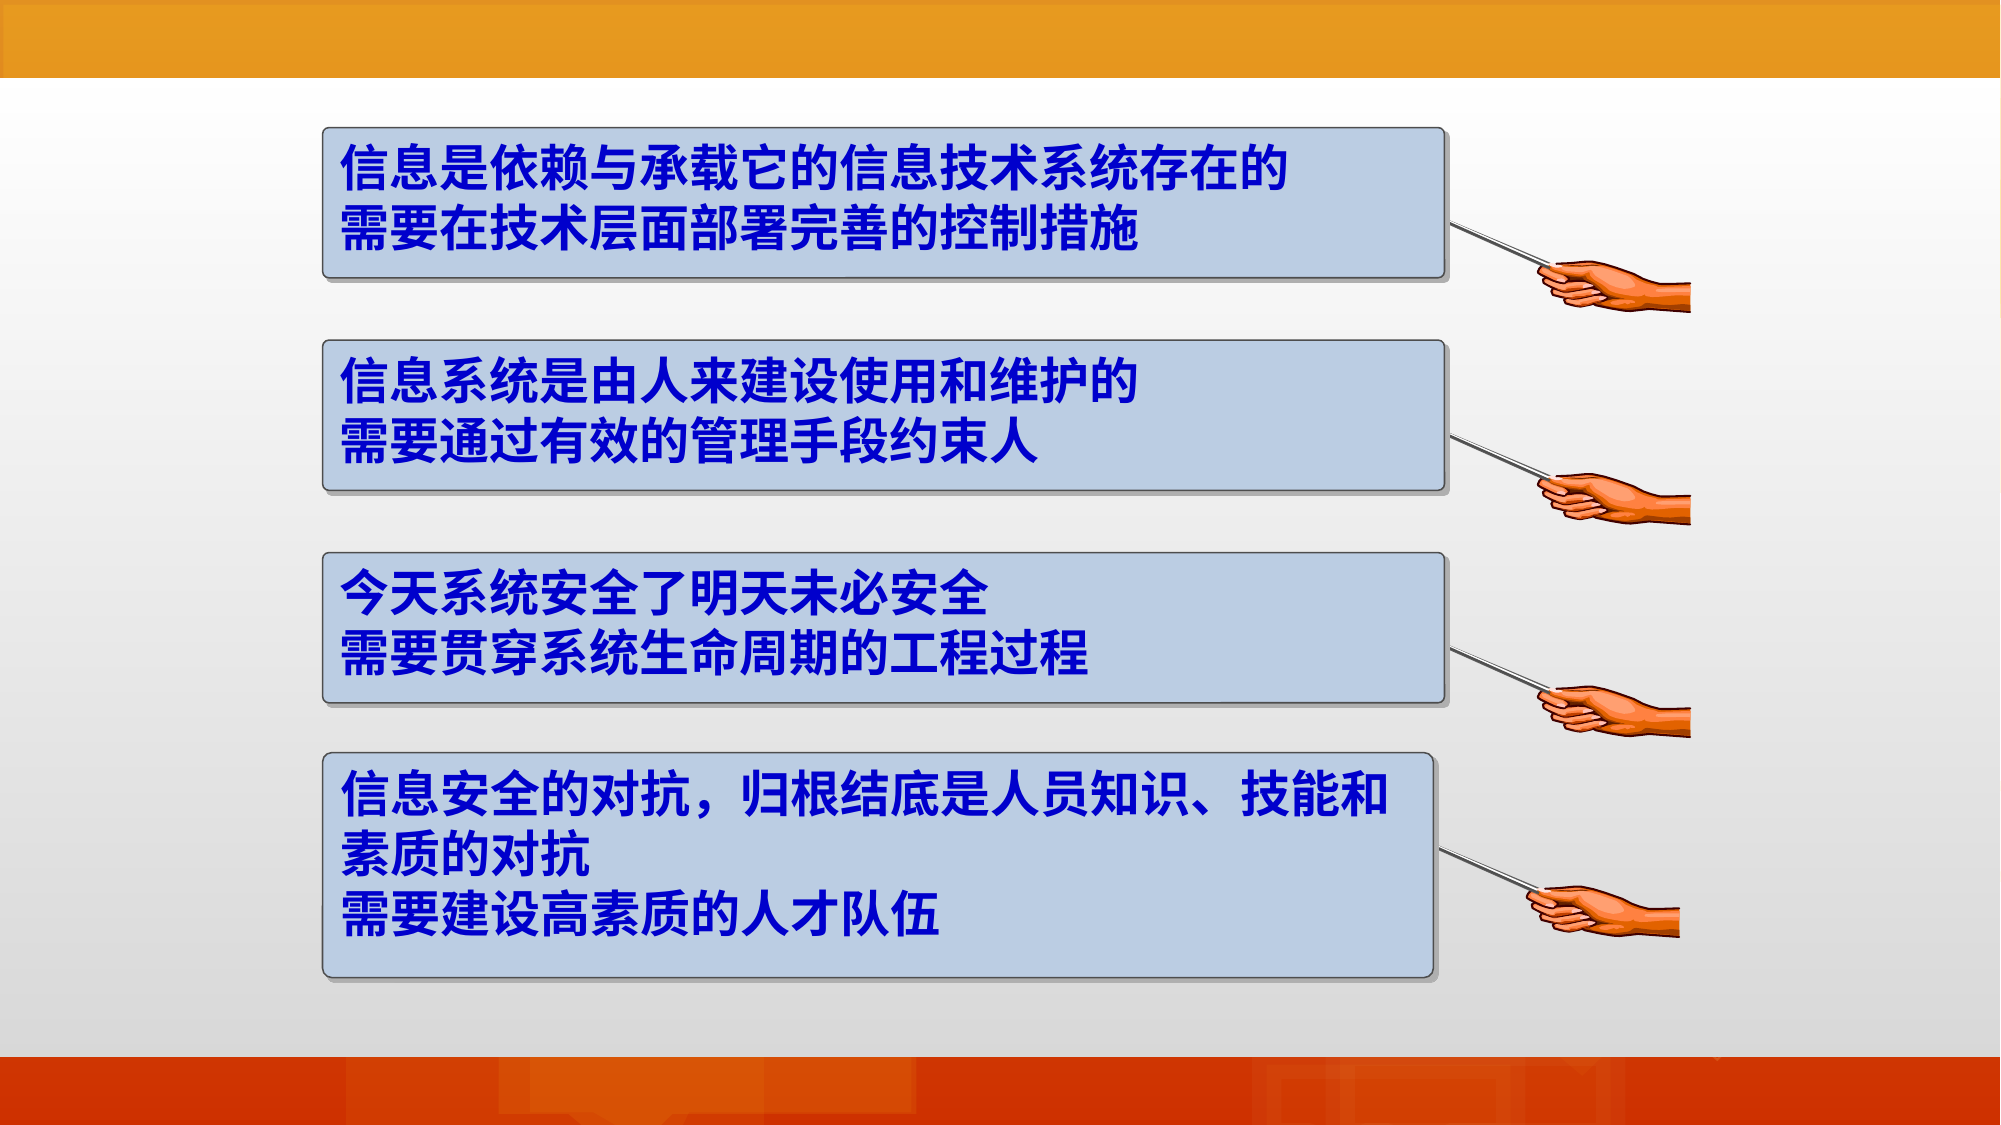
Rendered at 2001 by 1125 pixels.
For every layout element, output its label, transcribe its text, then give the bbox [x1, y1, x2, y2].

text_box [0, 78, 2000, 1057]
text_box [1433, 215, 1691, 313]
text_box 信息是依赖与承载它的信息技术系统存在的 需要在技术层面部署完善的控制措施 [322, 127, 1445, 278]
text_box 信息安全的对抗，归根结底是人员知识、技能和素质的对抗 需要建设高素质的人才队伍 [322, 752, 1434, 978]
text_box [1433, 640, 1691, 738]
text_box 今天系统安全了明天未必安全 需要贯穿系统生命周期的工程过程 [322, 552, 1445, 703]
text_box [1422, 840, 1680, 938]
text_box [1433, 427, 1691, 525]
text_box 信息系统是由人来建设使用和维护的 需要通过有效的管理手段约束人 [322, 340, 1445, 491]
